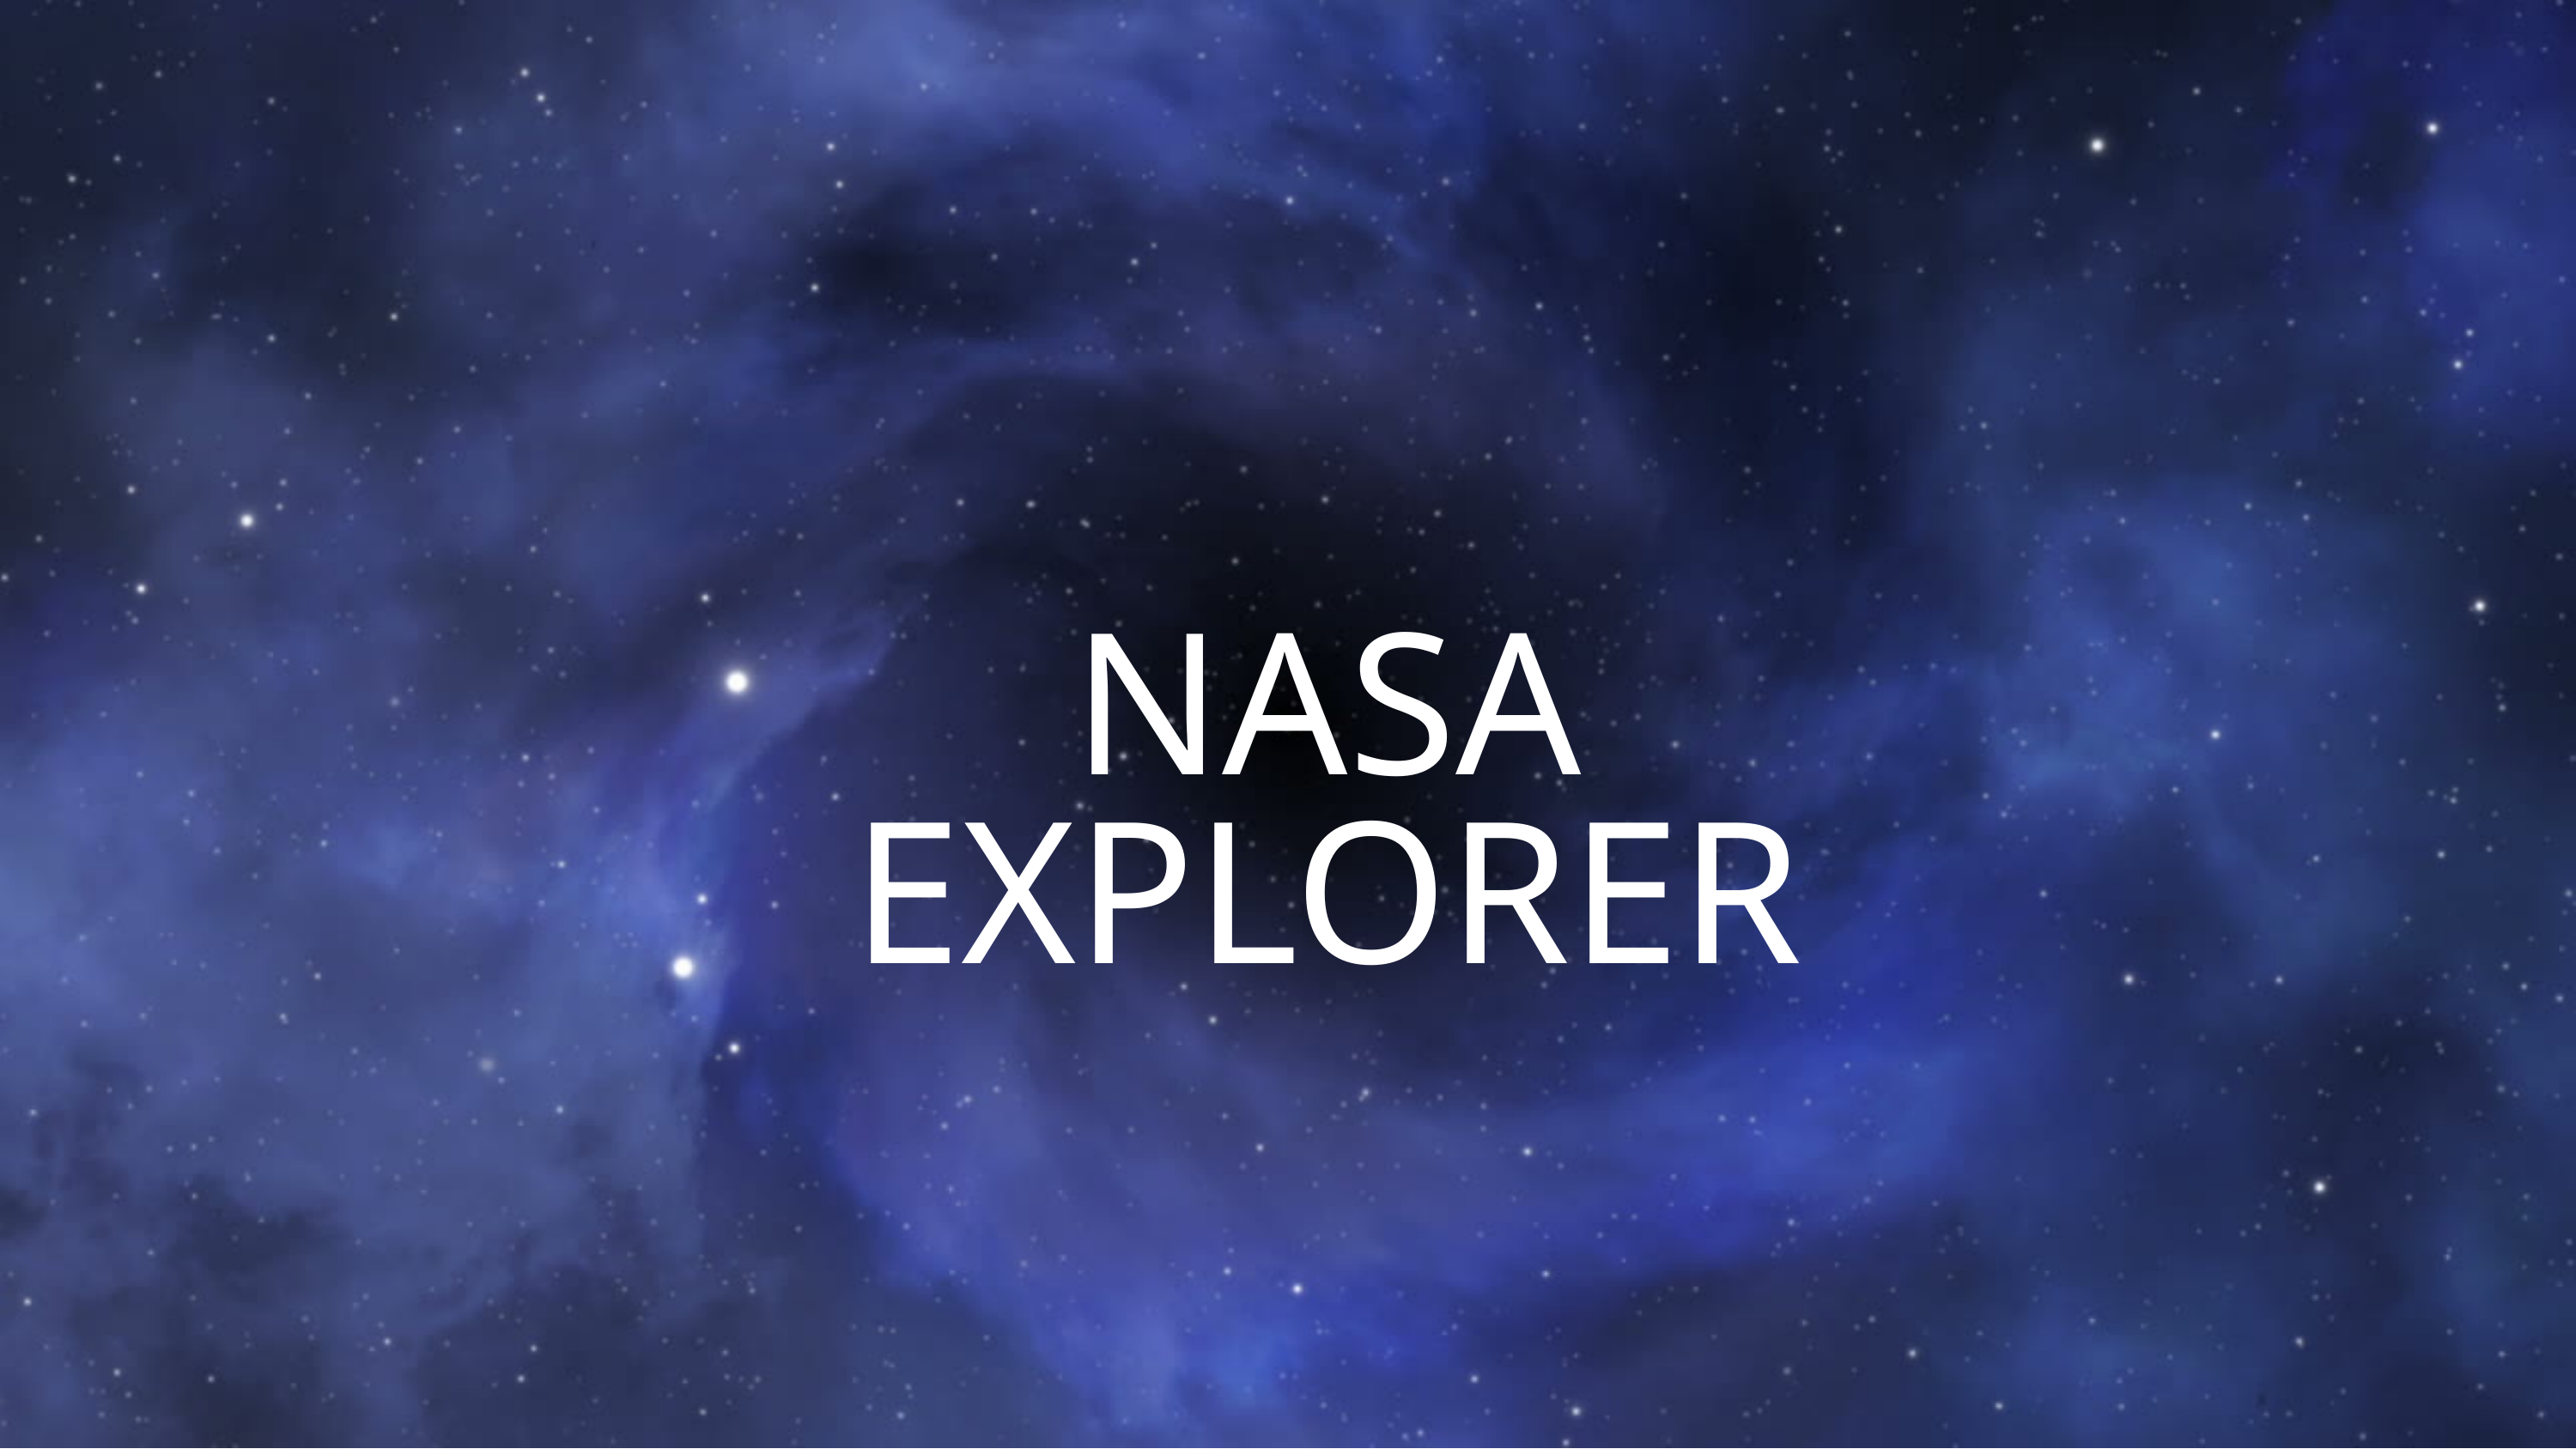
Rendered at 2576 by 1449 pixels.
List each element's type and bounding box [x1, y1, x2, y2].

text_box [0, 0, 2576, 1449]
